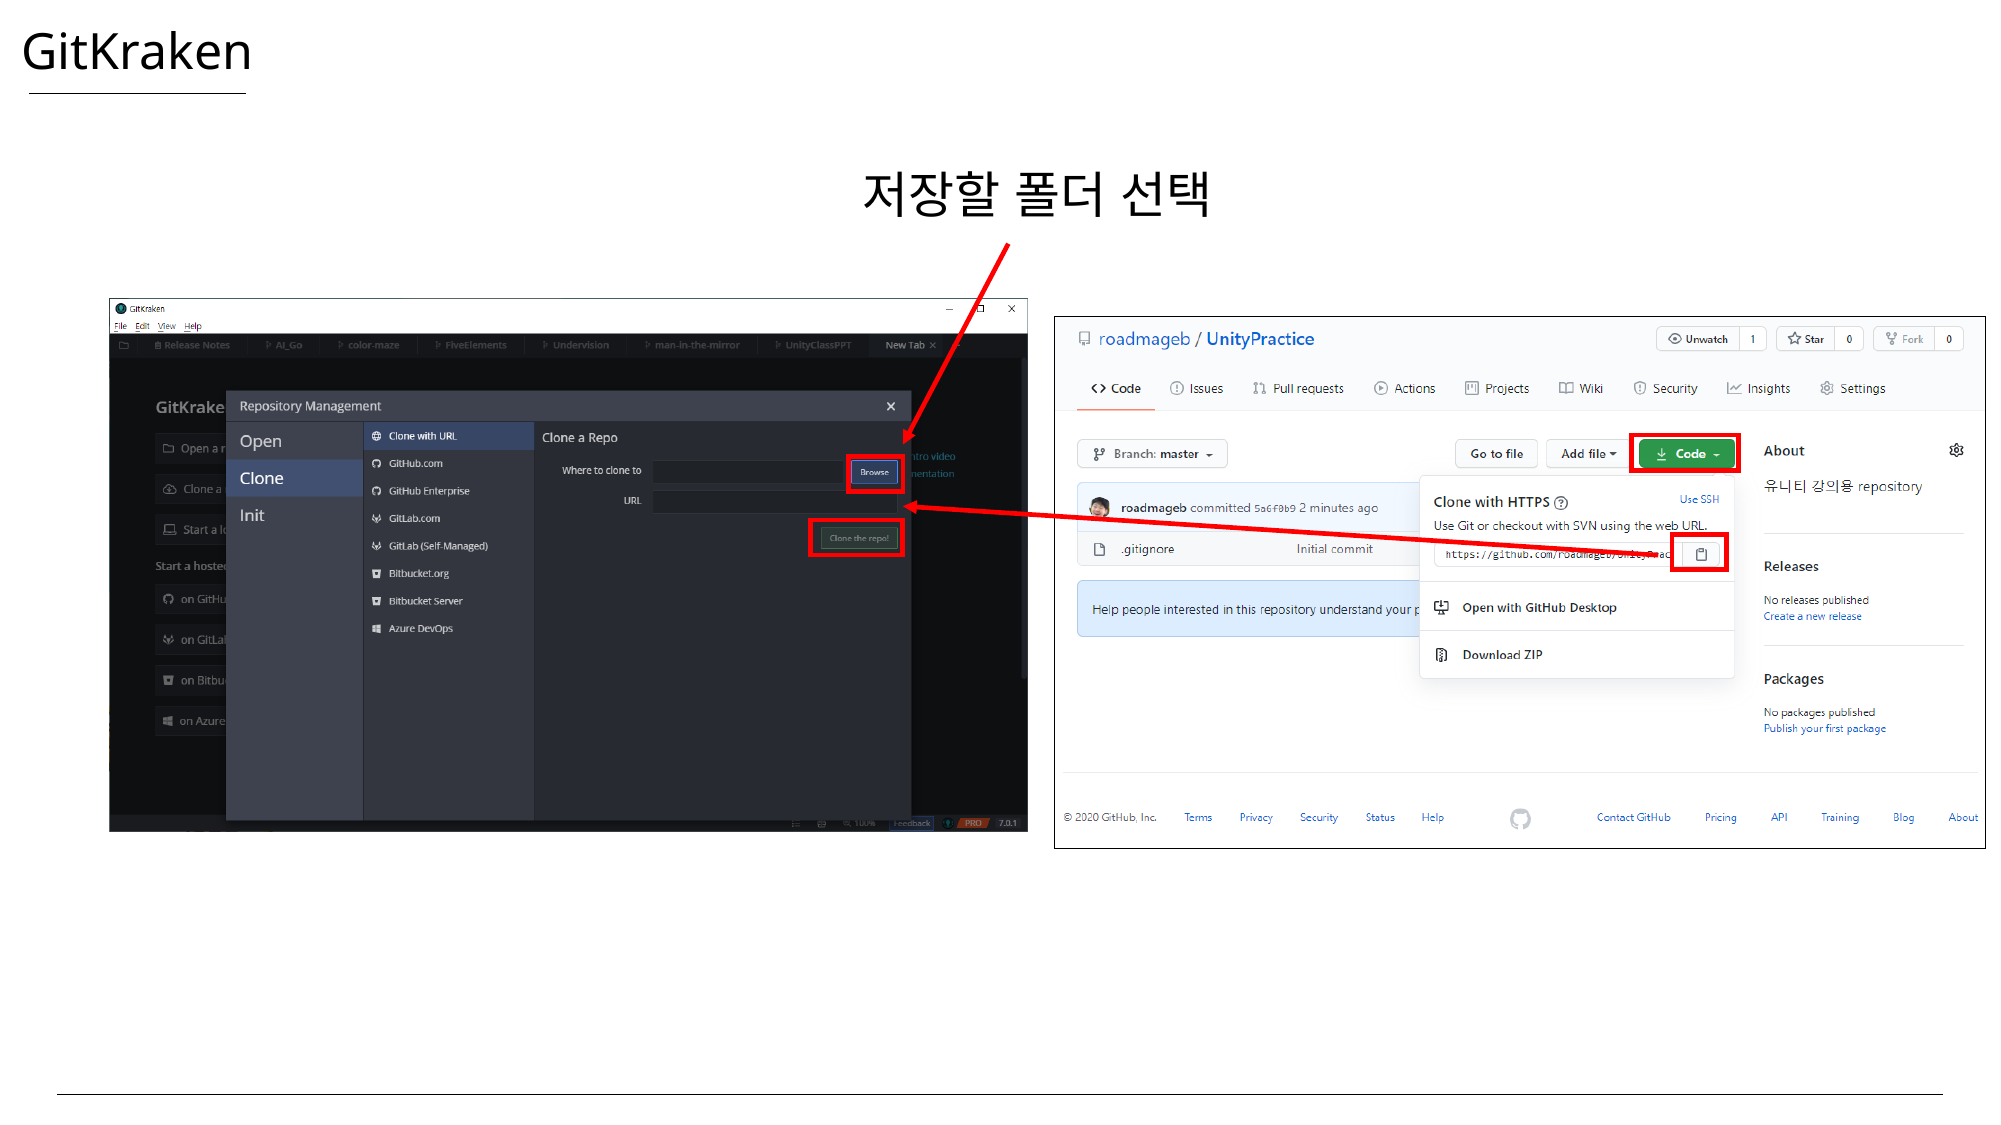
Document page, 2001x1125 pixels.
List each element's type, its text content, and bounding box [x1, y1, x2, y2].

text_box 저장할 폴더 선택 [847, 155, 1227, 231]
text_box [902, 506, 1659, 556]
picture [109, 298, 1028, 832]
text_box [1054, 316, 1986, 849]
title GitKraken [4, 18, 271, 89]
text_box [902, 243, 1009, 445]
